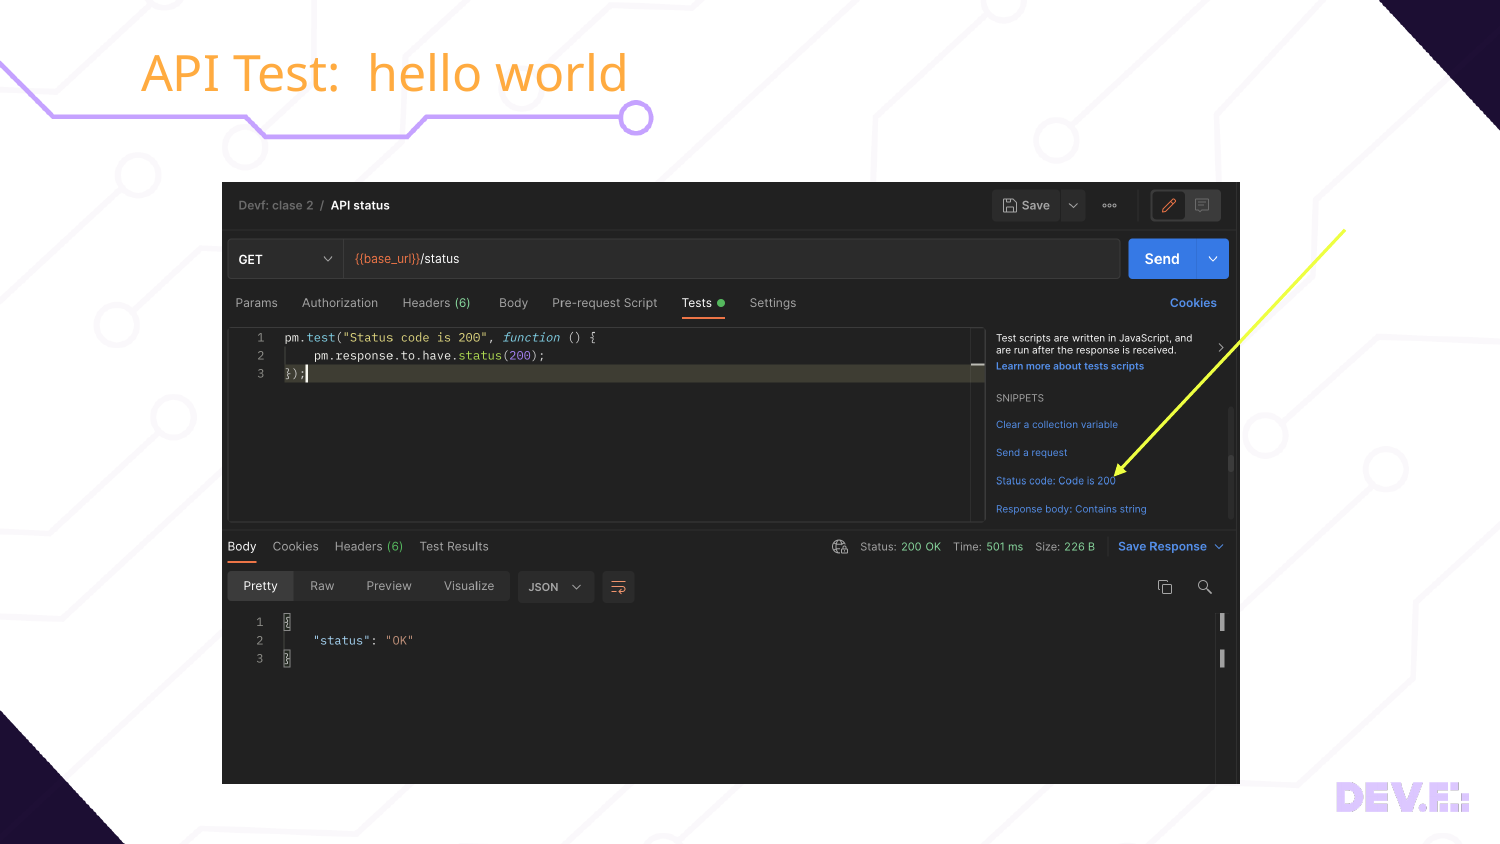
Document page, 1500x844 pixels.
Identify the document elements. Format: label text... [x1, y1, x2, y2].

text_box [1113, 229, 1346, 477]
title API Test: hello world [51, 17, 1449, 112]
picture [0, 0, 1500, 844]
